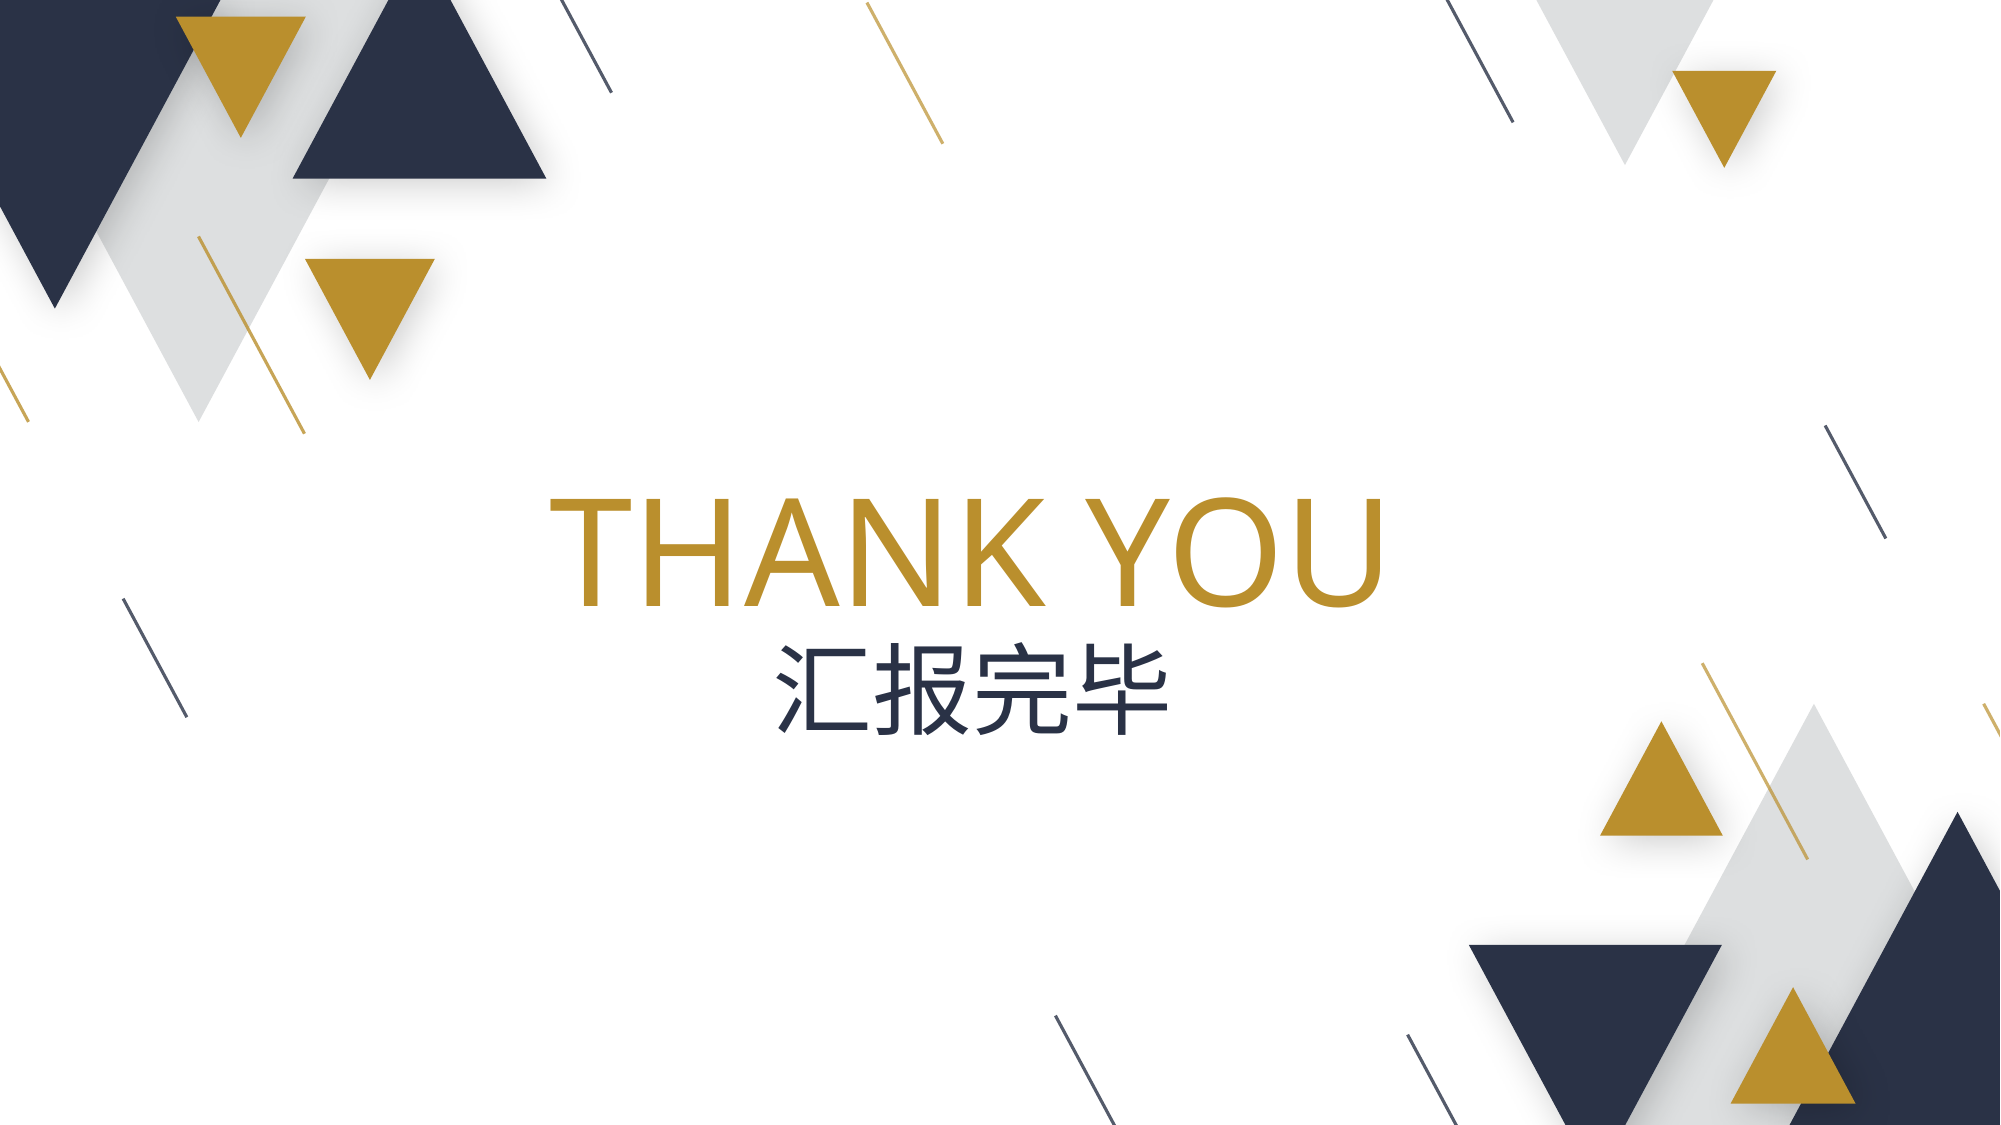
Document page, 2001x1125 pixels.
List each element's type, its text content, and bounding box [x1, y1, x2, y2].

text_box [1983, 703, 2000, 857]
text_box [1055, 1015, 1138, 1125]
text_box [305, 257, 437, 383]
text_box [0, 0, 222, 311]
text_box [1841, 809, 2000, 1125]
text_box [1535, 0, 1715, 168]
text_box [1670, 69, 1779, 171]
text_box [1467, 943, 1724, 1125]
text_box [866, 2, 943, 144]
text_box THANK YOU [489, 449, 1456, 645]
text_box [1407, 1034, 1490, 1125]
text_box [1702, 663, 1808, 860]
text_box [113, 0, 375, 424]
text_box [507, 0, 612, 93]
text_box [0, 281, 29, 422]
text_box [123, 598, 187, 718]
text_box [1442, 0, 1514, 123]
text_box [1825, 425, 1886, 539]
text_box [174, 15, 308, 141]
text_box [1659, 701, 1909, 1125]
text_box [198, 236, 305, 434]
text_box [290, 0, 549, 180]
text_box 汇报完毕 [362, 620, 1582, 755]
text_box [1728, 984, 1858, 1105]
text_box [1598, 719, 1702, 837]
